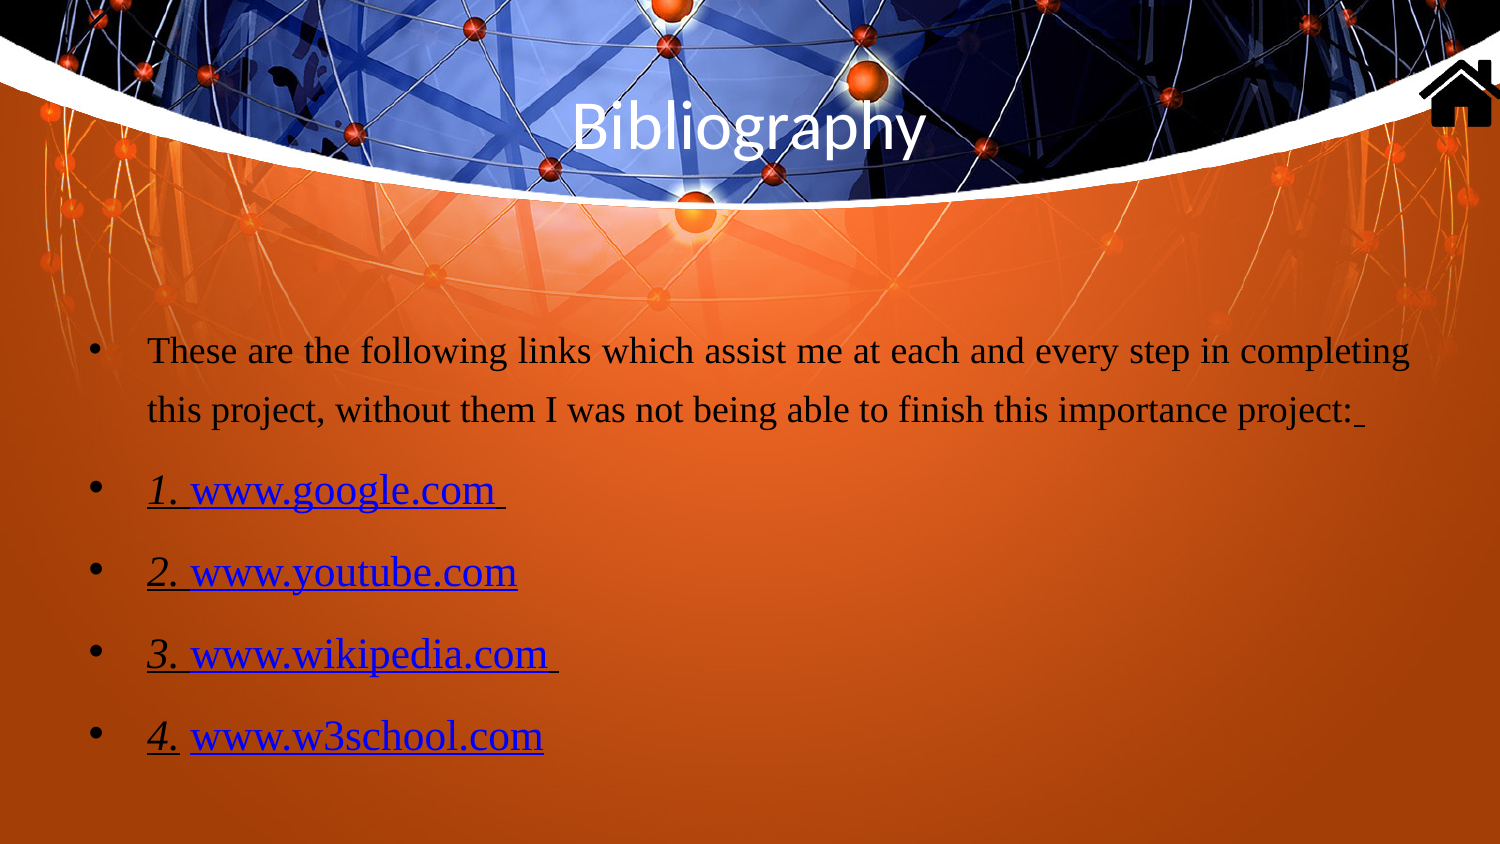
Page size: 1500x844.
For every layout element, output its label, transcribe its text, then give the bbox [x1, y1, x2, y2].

picture [0, 0, 1500, 844]
list These are the following links which assist me at each and every step in completing this project, without them I was not being able to finish this importance project: 1. www.google.com 2. www.youtube.com 3. www.wikipedia.com 4. www.w3school.com [73, 271, 1427, 773]
title Bibliography [73, 71, 1427, 172]
